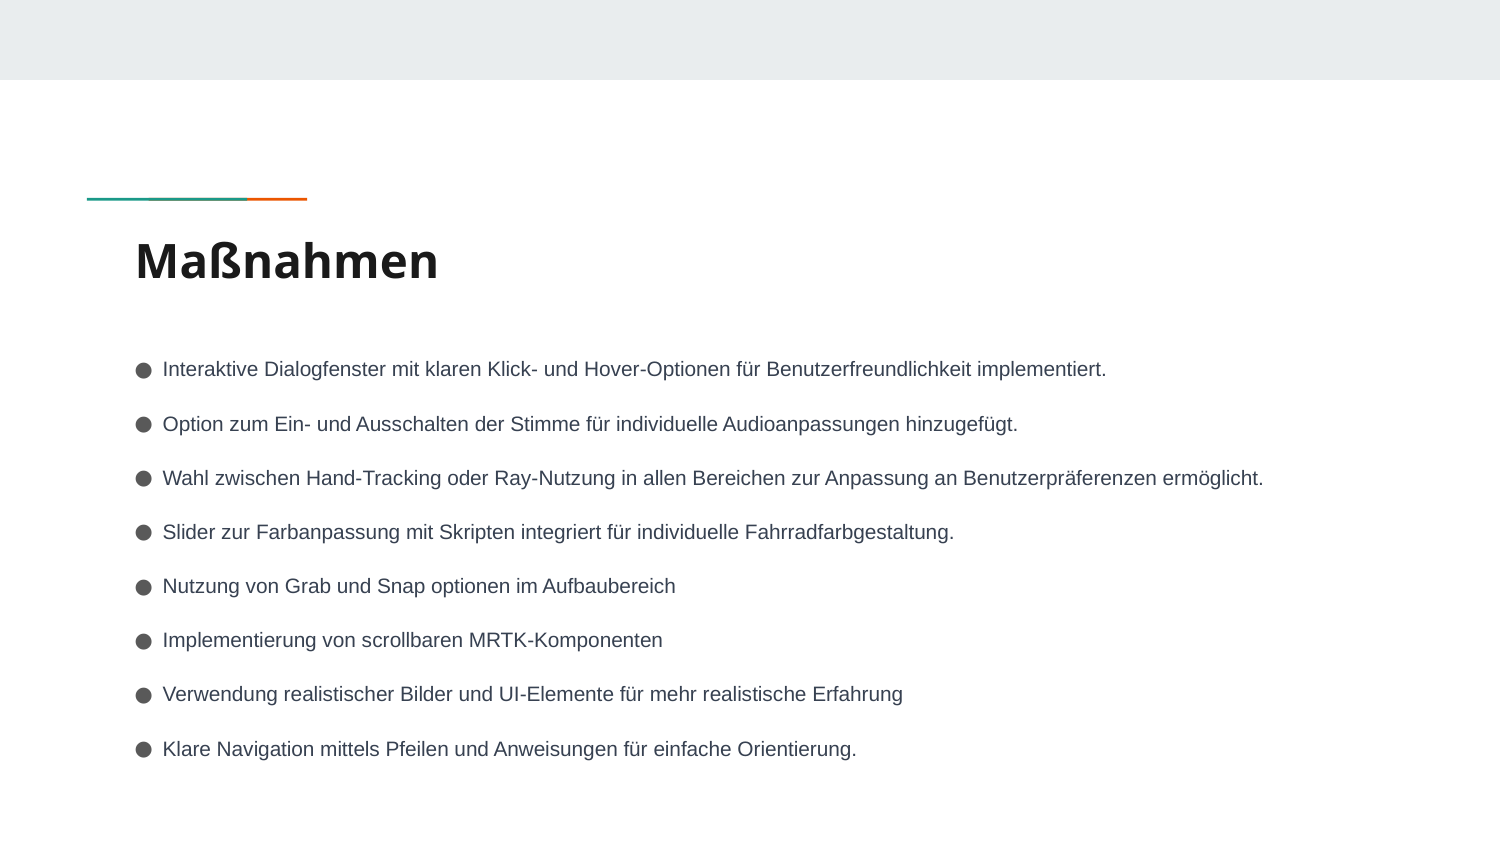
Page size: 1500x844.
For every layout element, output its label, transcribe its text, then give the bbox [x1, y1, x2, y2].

list Interaktive Dialogfenster mit klaren Klick- und Hover-Optionen für Benutzerfreundlichkeit implementiert. Option zum Ein- und Ausschalten der Stimme für individuelle Audioanpassungen hinzugefügt. Wahl zwischen Hand-Tracking oder Ray-Nutzung in allen Bereichen zur Anpassung an Benutzerpräferenzen ermöglicht. Slider zur Farbanpassung mit Skripten integriert für individuelle Fahrradfarbgestaltung. Nutzung von Grab und Snap optionen im Aufbaubereich Implementierung von scrollbaren MRTK-Komponenten Verwendung realistischer Bilder und UI-Elemente für mehr realistische Erfahrung Klare Navigation mittels Pfeilen und Anweisungen für einfache Orientierung. [119, 341, 1381, 818]
title Maßnahmen [119, 216, 1381, 305]
